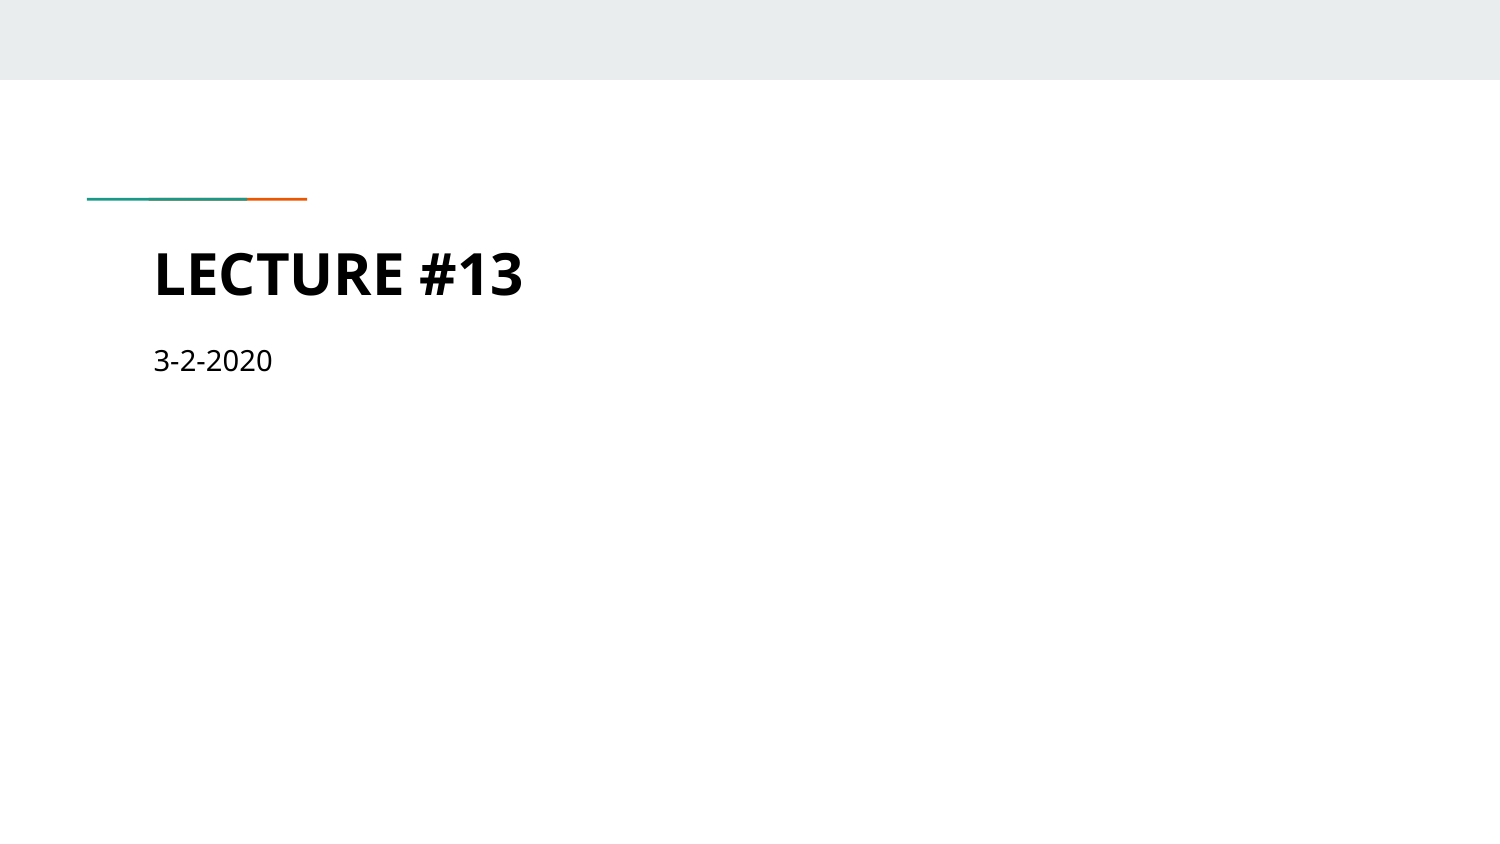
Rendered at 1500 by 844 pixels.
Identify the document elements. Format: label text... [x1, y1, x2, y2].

text_box LECTURE #13 3-2-2020 [138, 222, 1397, 684]
